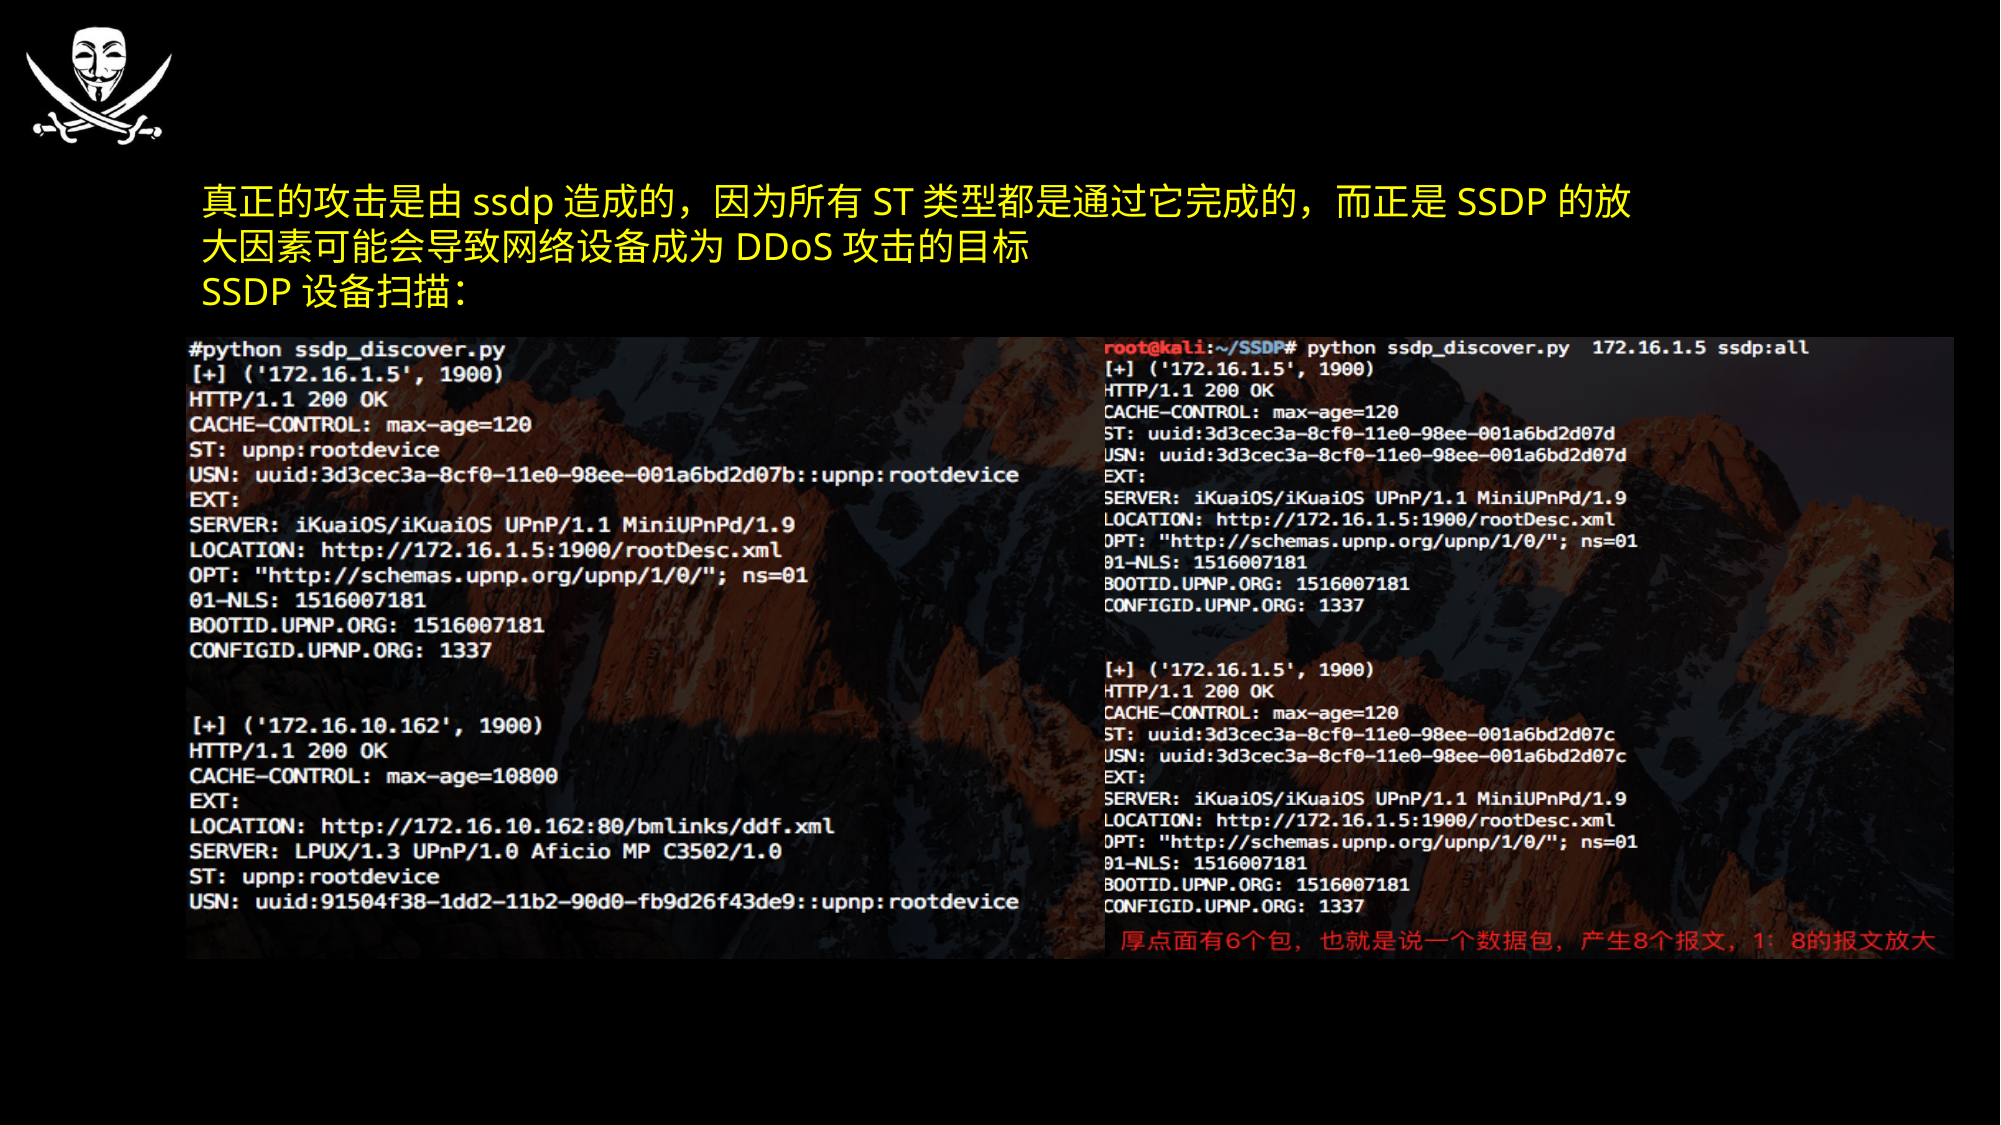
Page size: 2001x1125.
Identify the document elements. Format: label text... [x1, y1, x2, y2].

picture [186, 337, 1954, 959]
text_box 真正的攻击是由ssdp造成的，因为所有ST类型都是通过它完成的，而正是SSDP的放大因素可能会导致网络设备成为DDoS攻击的目标 SSDP设备扫描： [186, 170, 1676, 321]
picture [24, 23, 173, 145]
